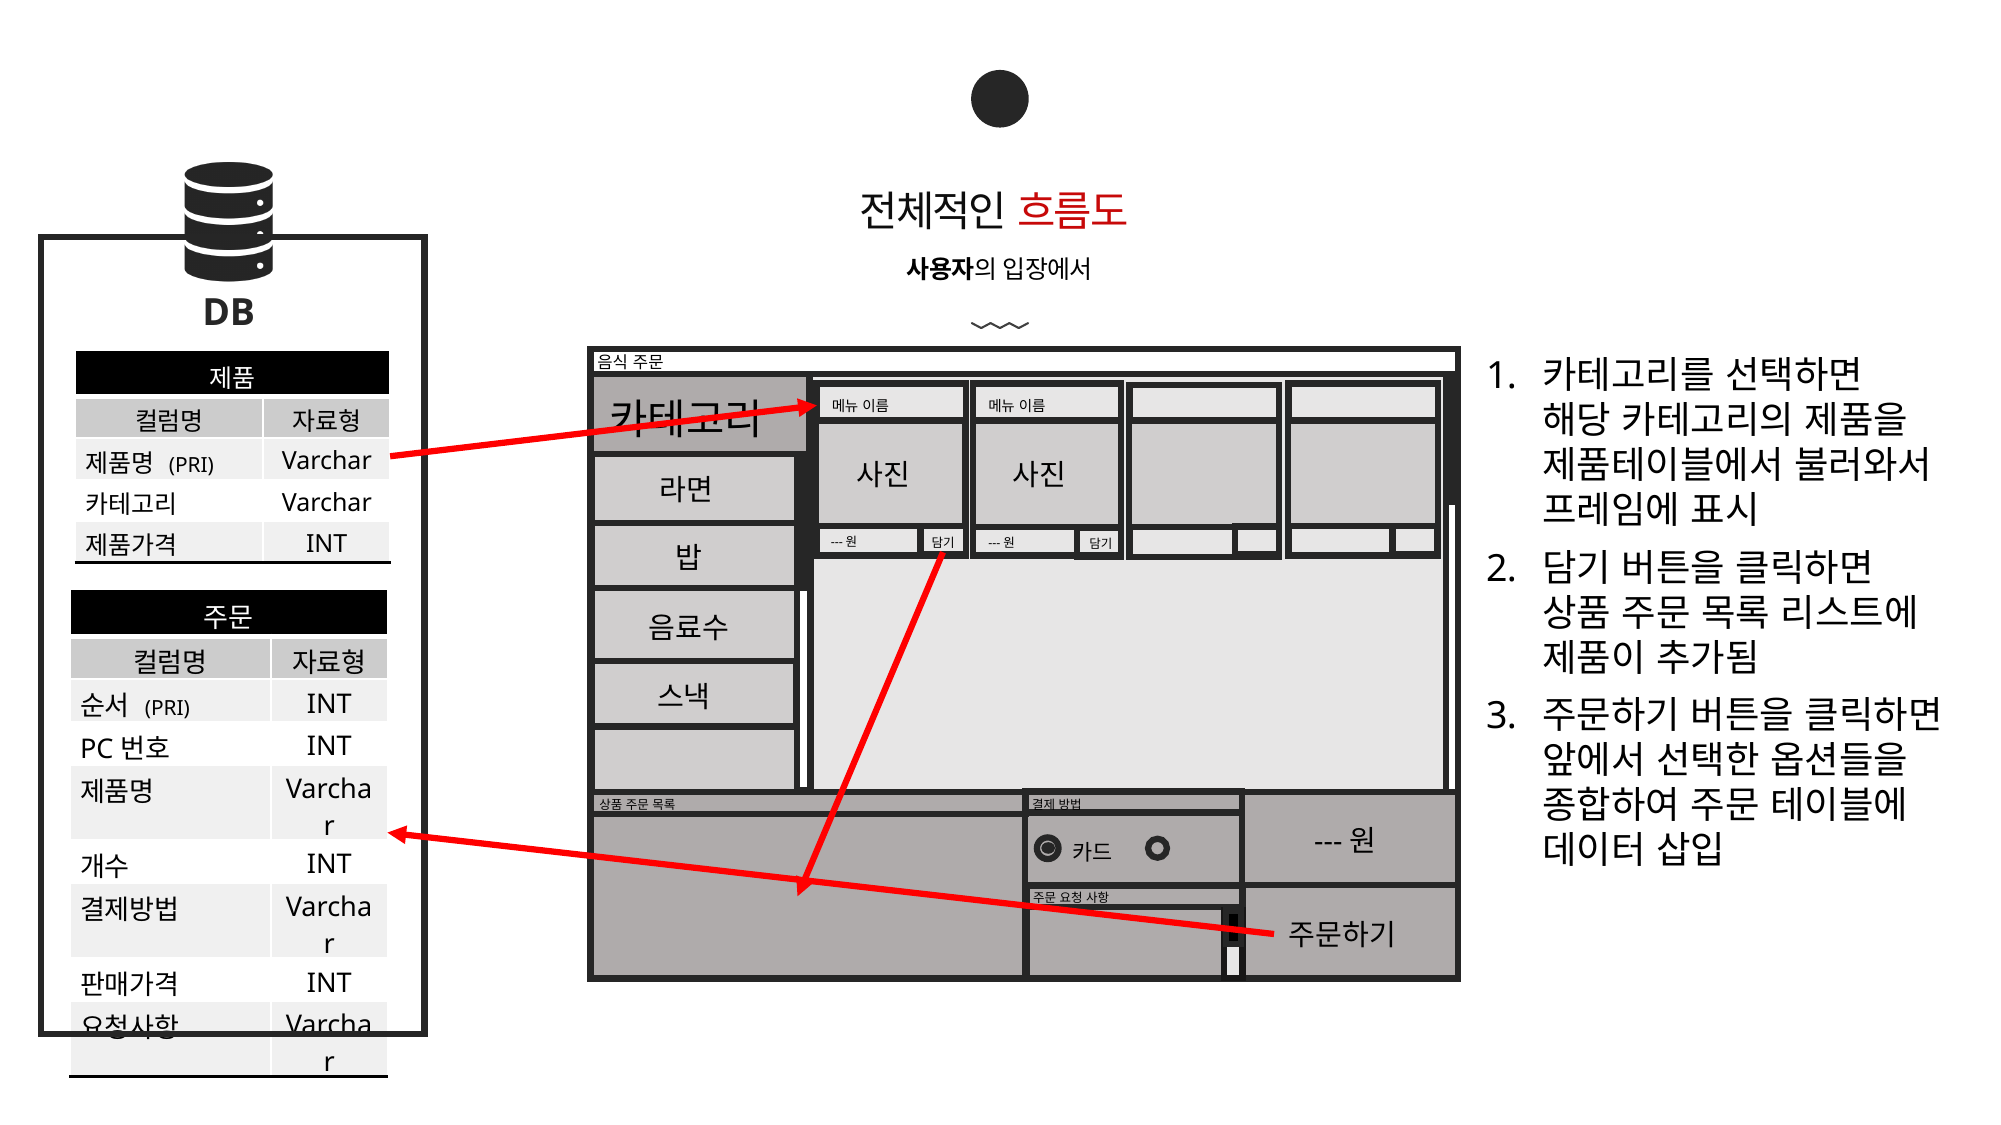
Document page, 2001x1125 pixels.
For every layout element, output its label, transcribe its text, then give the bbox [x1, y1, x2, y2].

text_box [797, 552, 943, 897]
table_cell 컬럼명 [76, 399, 262, 437]
table_cell Varchar [272, 1035, 387, 1075]
text_box [40, 236, 426, 1035]
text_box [582, 344, 1665, 979]
table_cell 자료형 [264, 399, 389, 437]
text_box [390, 405, 817, 457]
table_header 제품 [76, 351, 389, 394]
text_box [980, 121, 1020, 129]
table_cell 제품가격 [76, 522, 262, 561]
text_box [986, 68, 1014, 72]
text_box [971, 322, 1029, 328]
text_box 05 [973, 72, 1027, 121]
table_cell 제품명 (PRI) [76, 439, 262, 479]
table_cell 요청사항 [71, 1035, 270, 1075]
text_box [387, 783, 1275, 935]
text_box 카테고리를 선택하면 해당 카테고리의 제품을 제품테이블에서 불러와서 프레임에 표시 담기 버튼을 클릭하면 상품 주문 목록 리스트에 제품이 추가됨 주문하기 버튼을 클릭하면 앞에서 선택한 옵션들을 종합하여 주문 테이블에 데이터 삽입 [1471, 343, 1958, 879]
table_cell INT [264, 522, 389, 561]
table_cell Varchar [264, 480, 389, 520]
text_box 전체적인 흐름도 [844, 161, 1156, 242]
table_cell 카테고리 [76, 480, 262, 520]
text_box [153, 146, 304, 342]
text_box 사용자의 입장에서 [892, 237, 1108, 291]
table_cell Varchar [264, 439, 389, 479]
